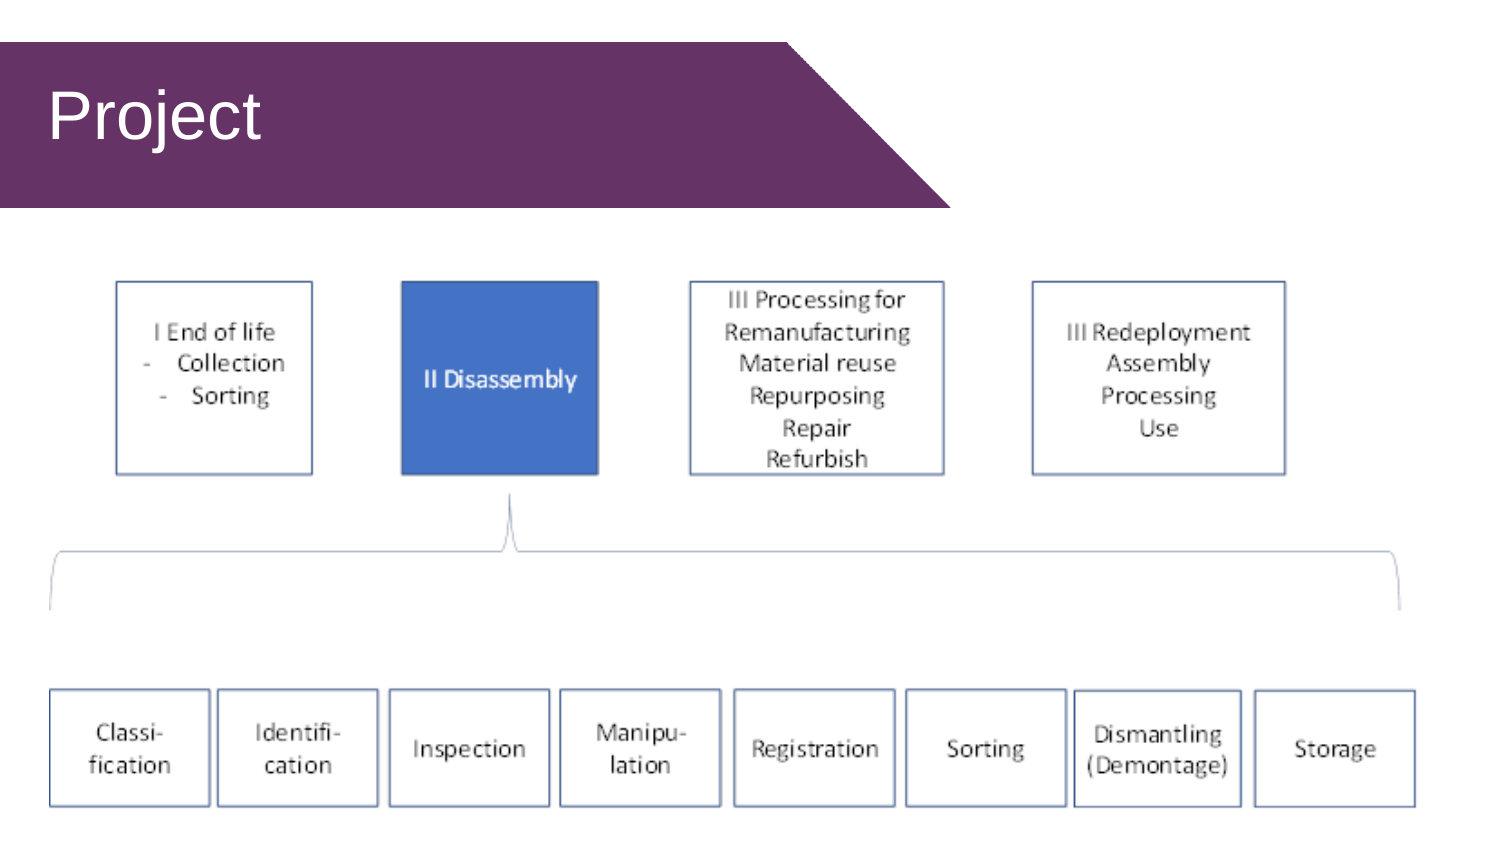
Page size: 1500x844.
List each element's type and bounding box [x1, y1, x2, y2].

picture [49, 274, 1418, 810]
picture [0, 41, 951, 209]
